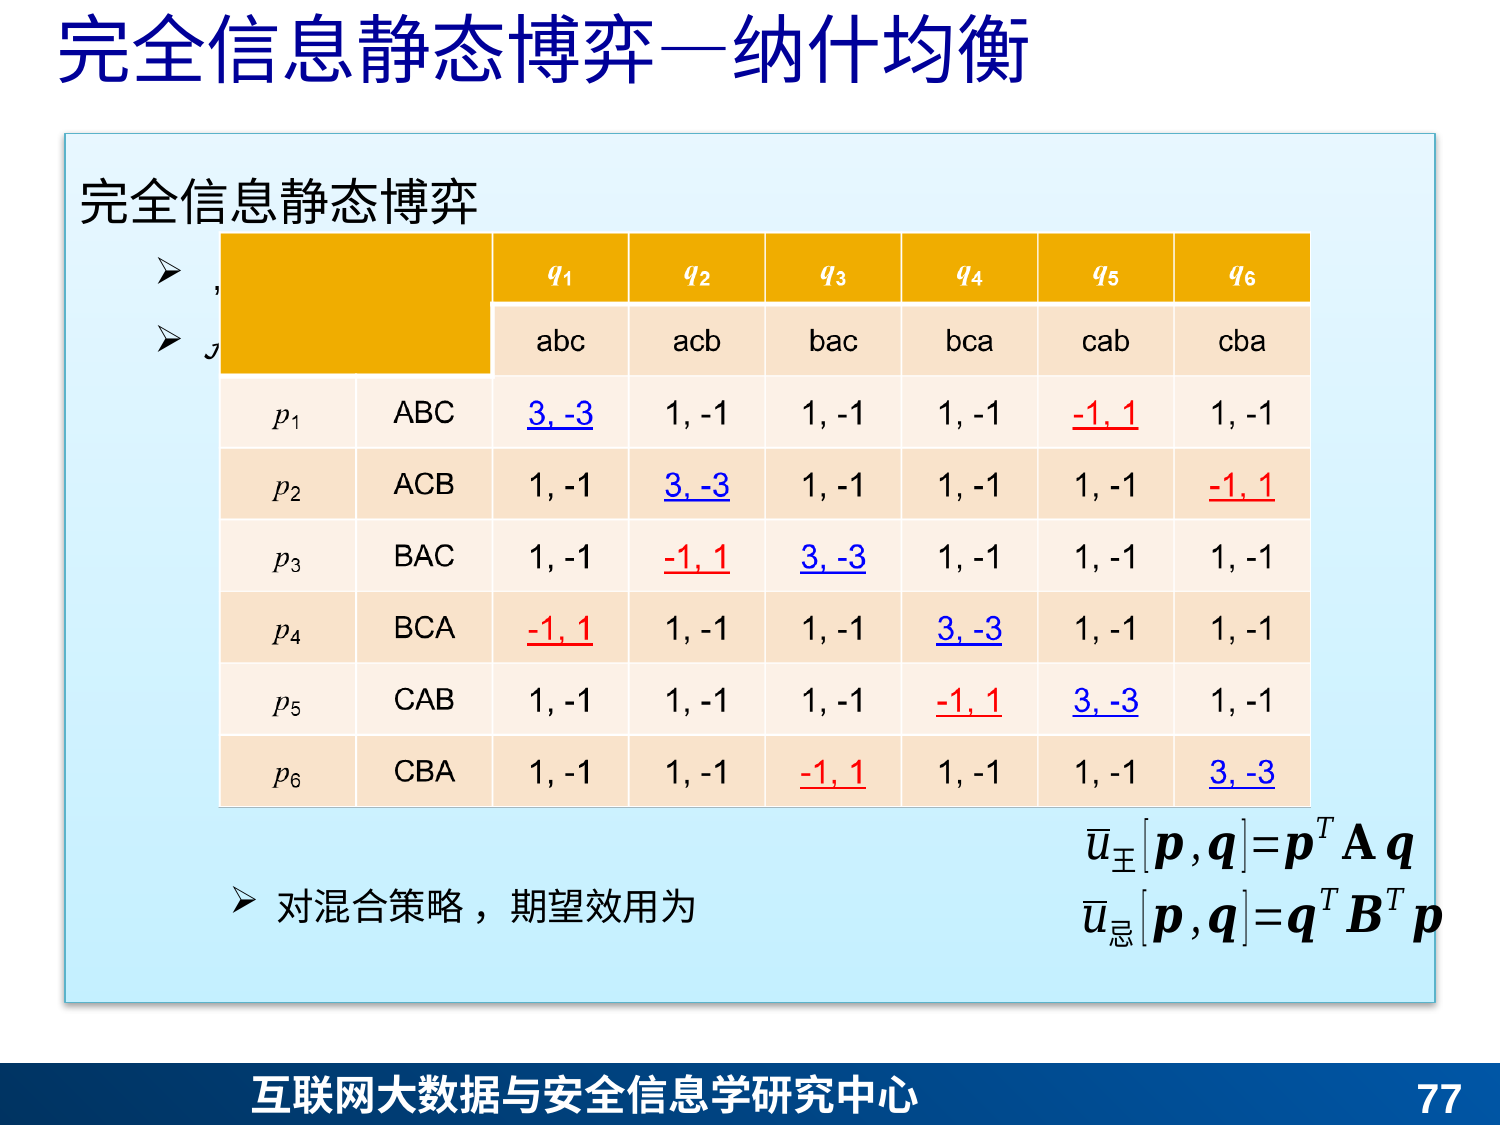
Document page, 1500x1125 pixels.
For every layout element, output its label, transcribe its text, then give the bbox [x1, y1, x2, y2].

picture [218, 231, 1314, 811]
title 完全信息静态博弈—纳什均衡 [41, 0, 1500, 114]
slide_number 76 [1127, 1063, 1479, 1125]
